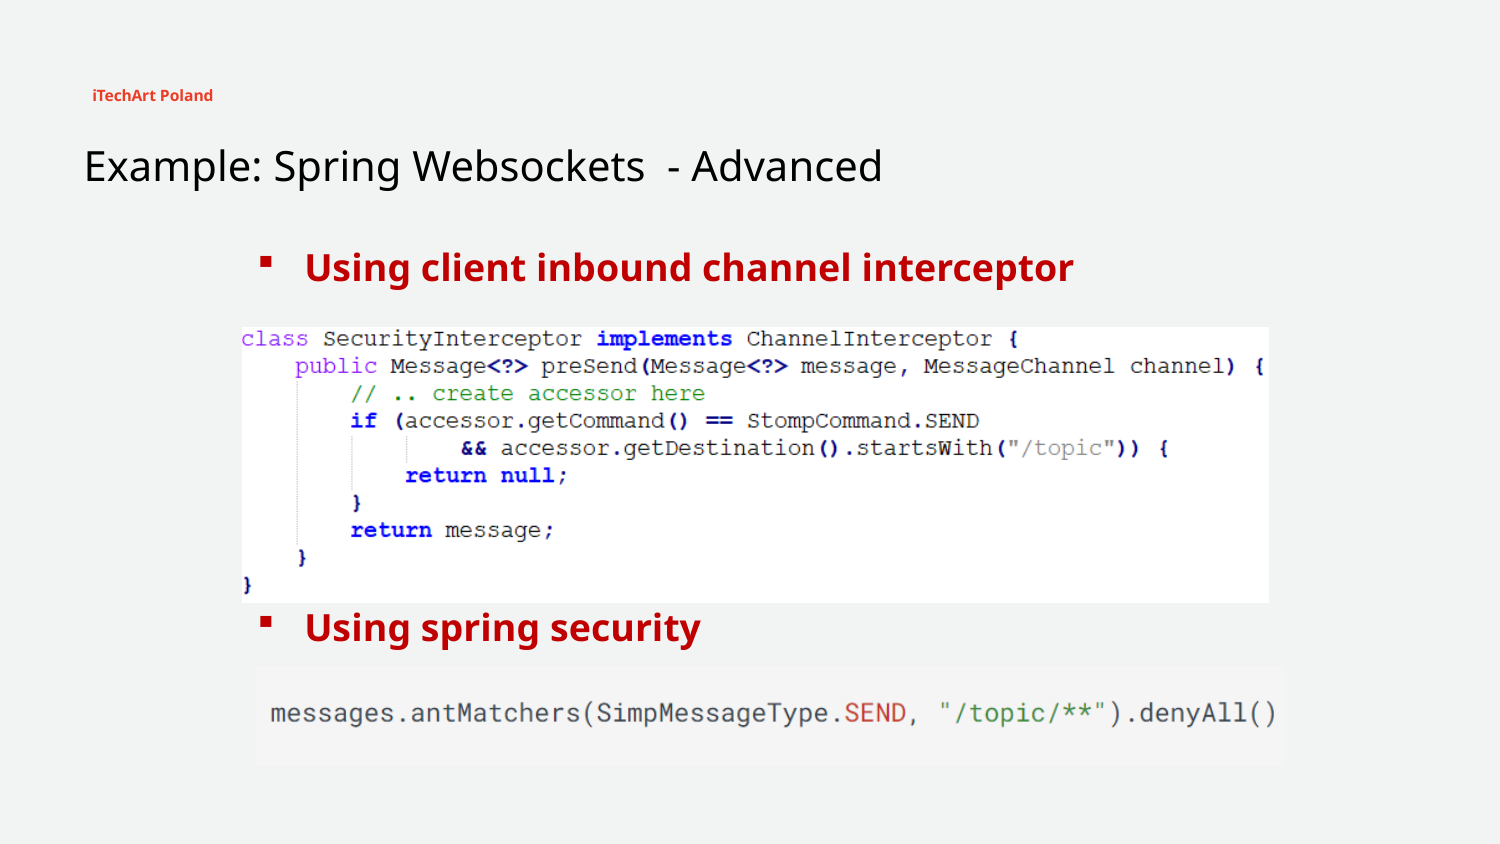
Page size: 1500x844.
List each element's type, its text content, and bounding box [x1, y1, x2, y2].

title Example: Spring Websockets - Advanced [68, 125, 1117, 220]
text_box Using client inbound channel interceptor Using spring security [242, 236, 1145, 326]
picture [256, 666, 1284, 766]
text_box Using client inbound channel interceptor Using spring security [242, 611, 1145, 702]
text_box iTechArt Poland [91, 84, 288, 105]
picture [242, 326, 1270, 604]
